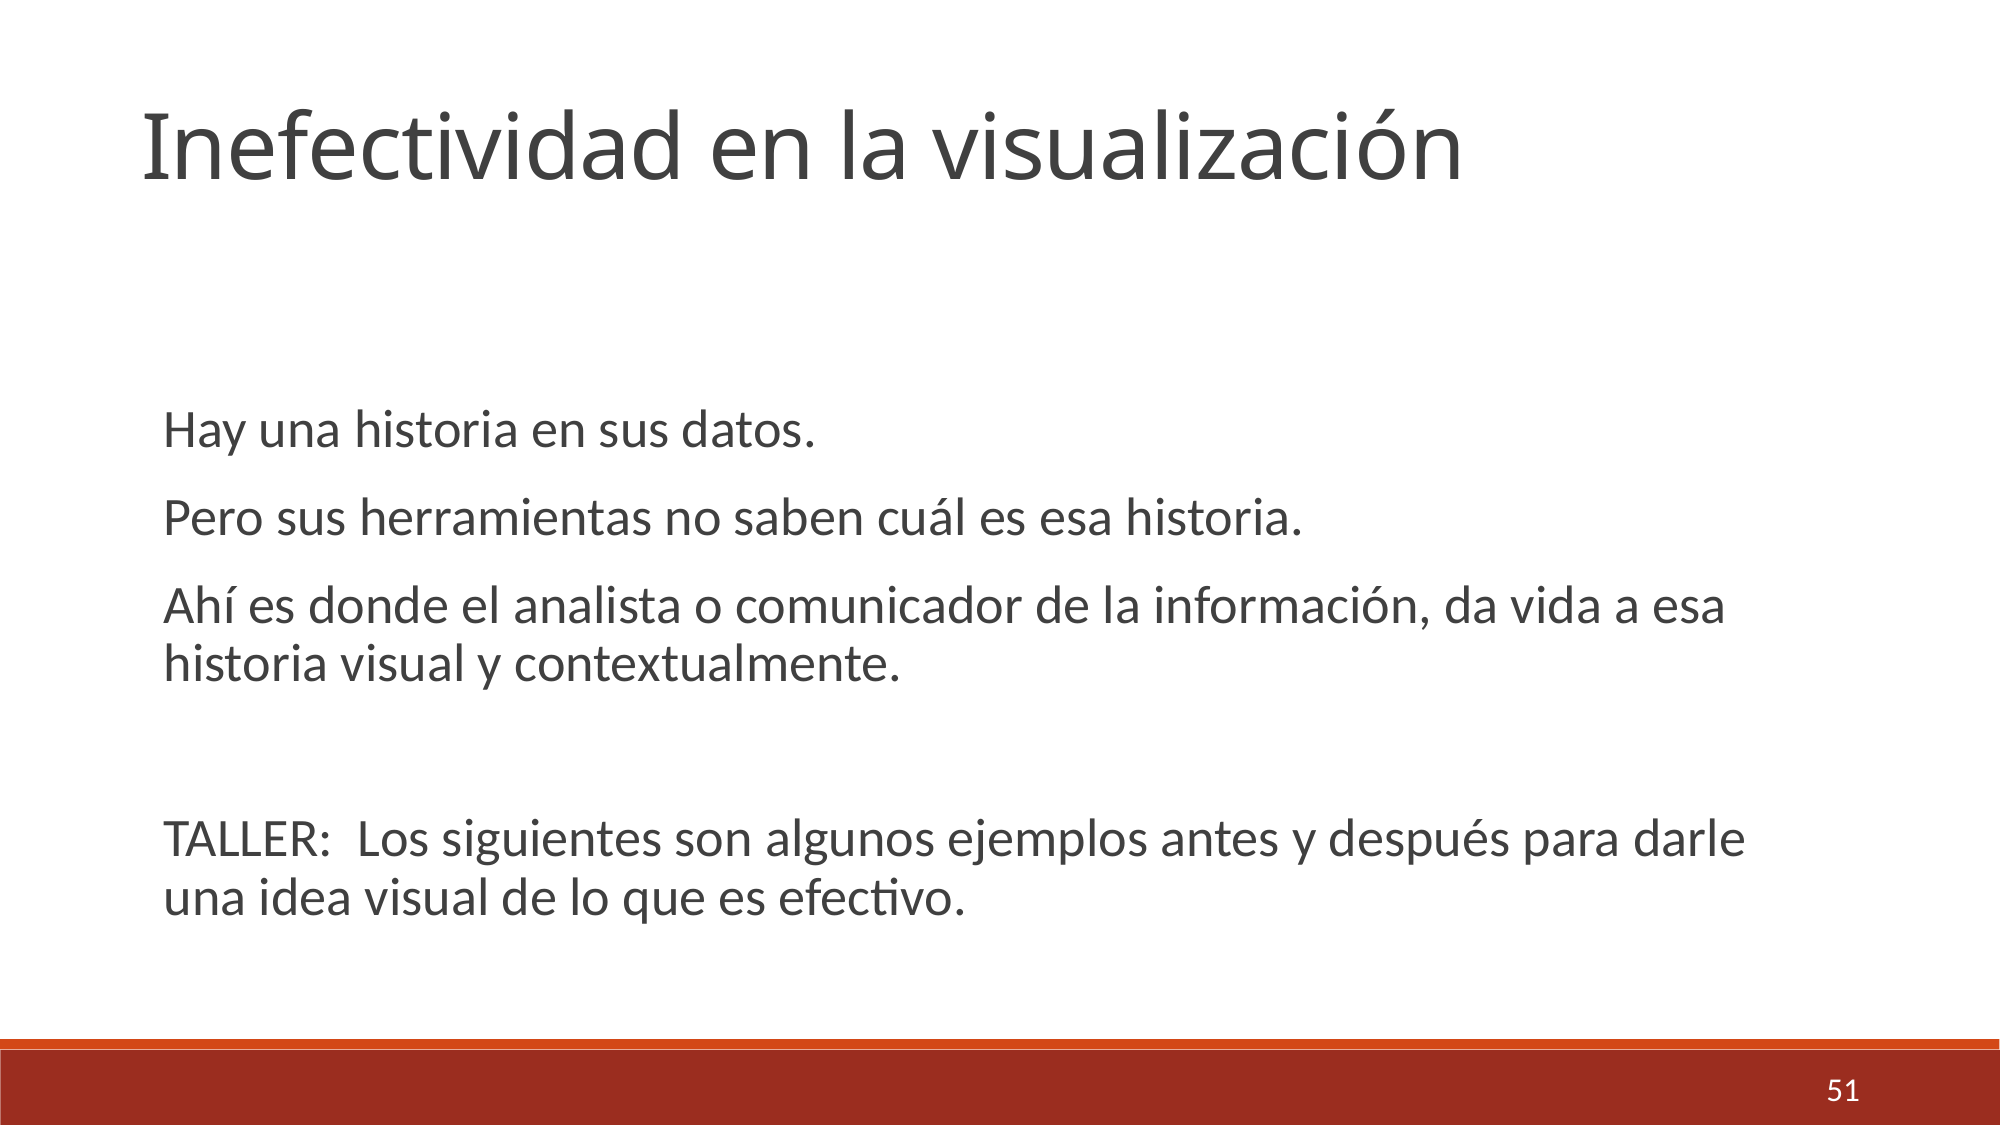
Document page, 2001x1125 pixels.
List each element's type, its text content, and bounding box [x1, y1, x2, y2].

slide_number 51 [126, 1061, 1875, 1115]
text_box Inefectividad en la visualización [126, 97, 1821, 333]
text_box Hay una historia en sus datos. Pero sus herramientas no saben cuál es esa historia. Ahí es donde el analista o comunicador de la información, da vida a esa historia visual y contextualmente. TALLER: Los siguientes son algunos ejemplos antes y después para darle una idea visual de lo que es efectivo. [148, 393, 1853, 1027]
